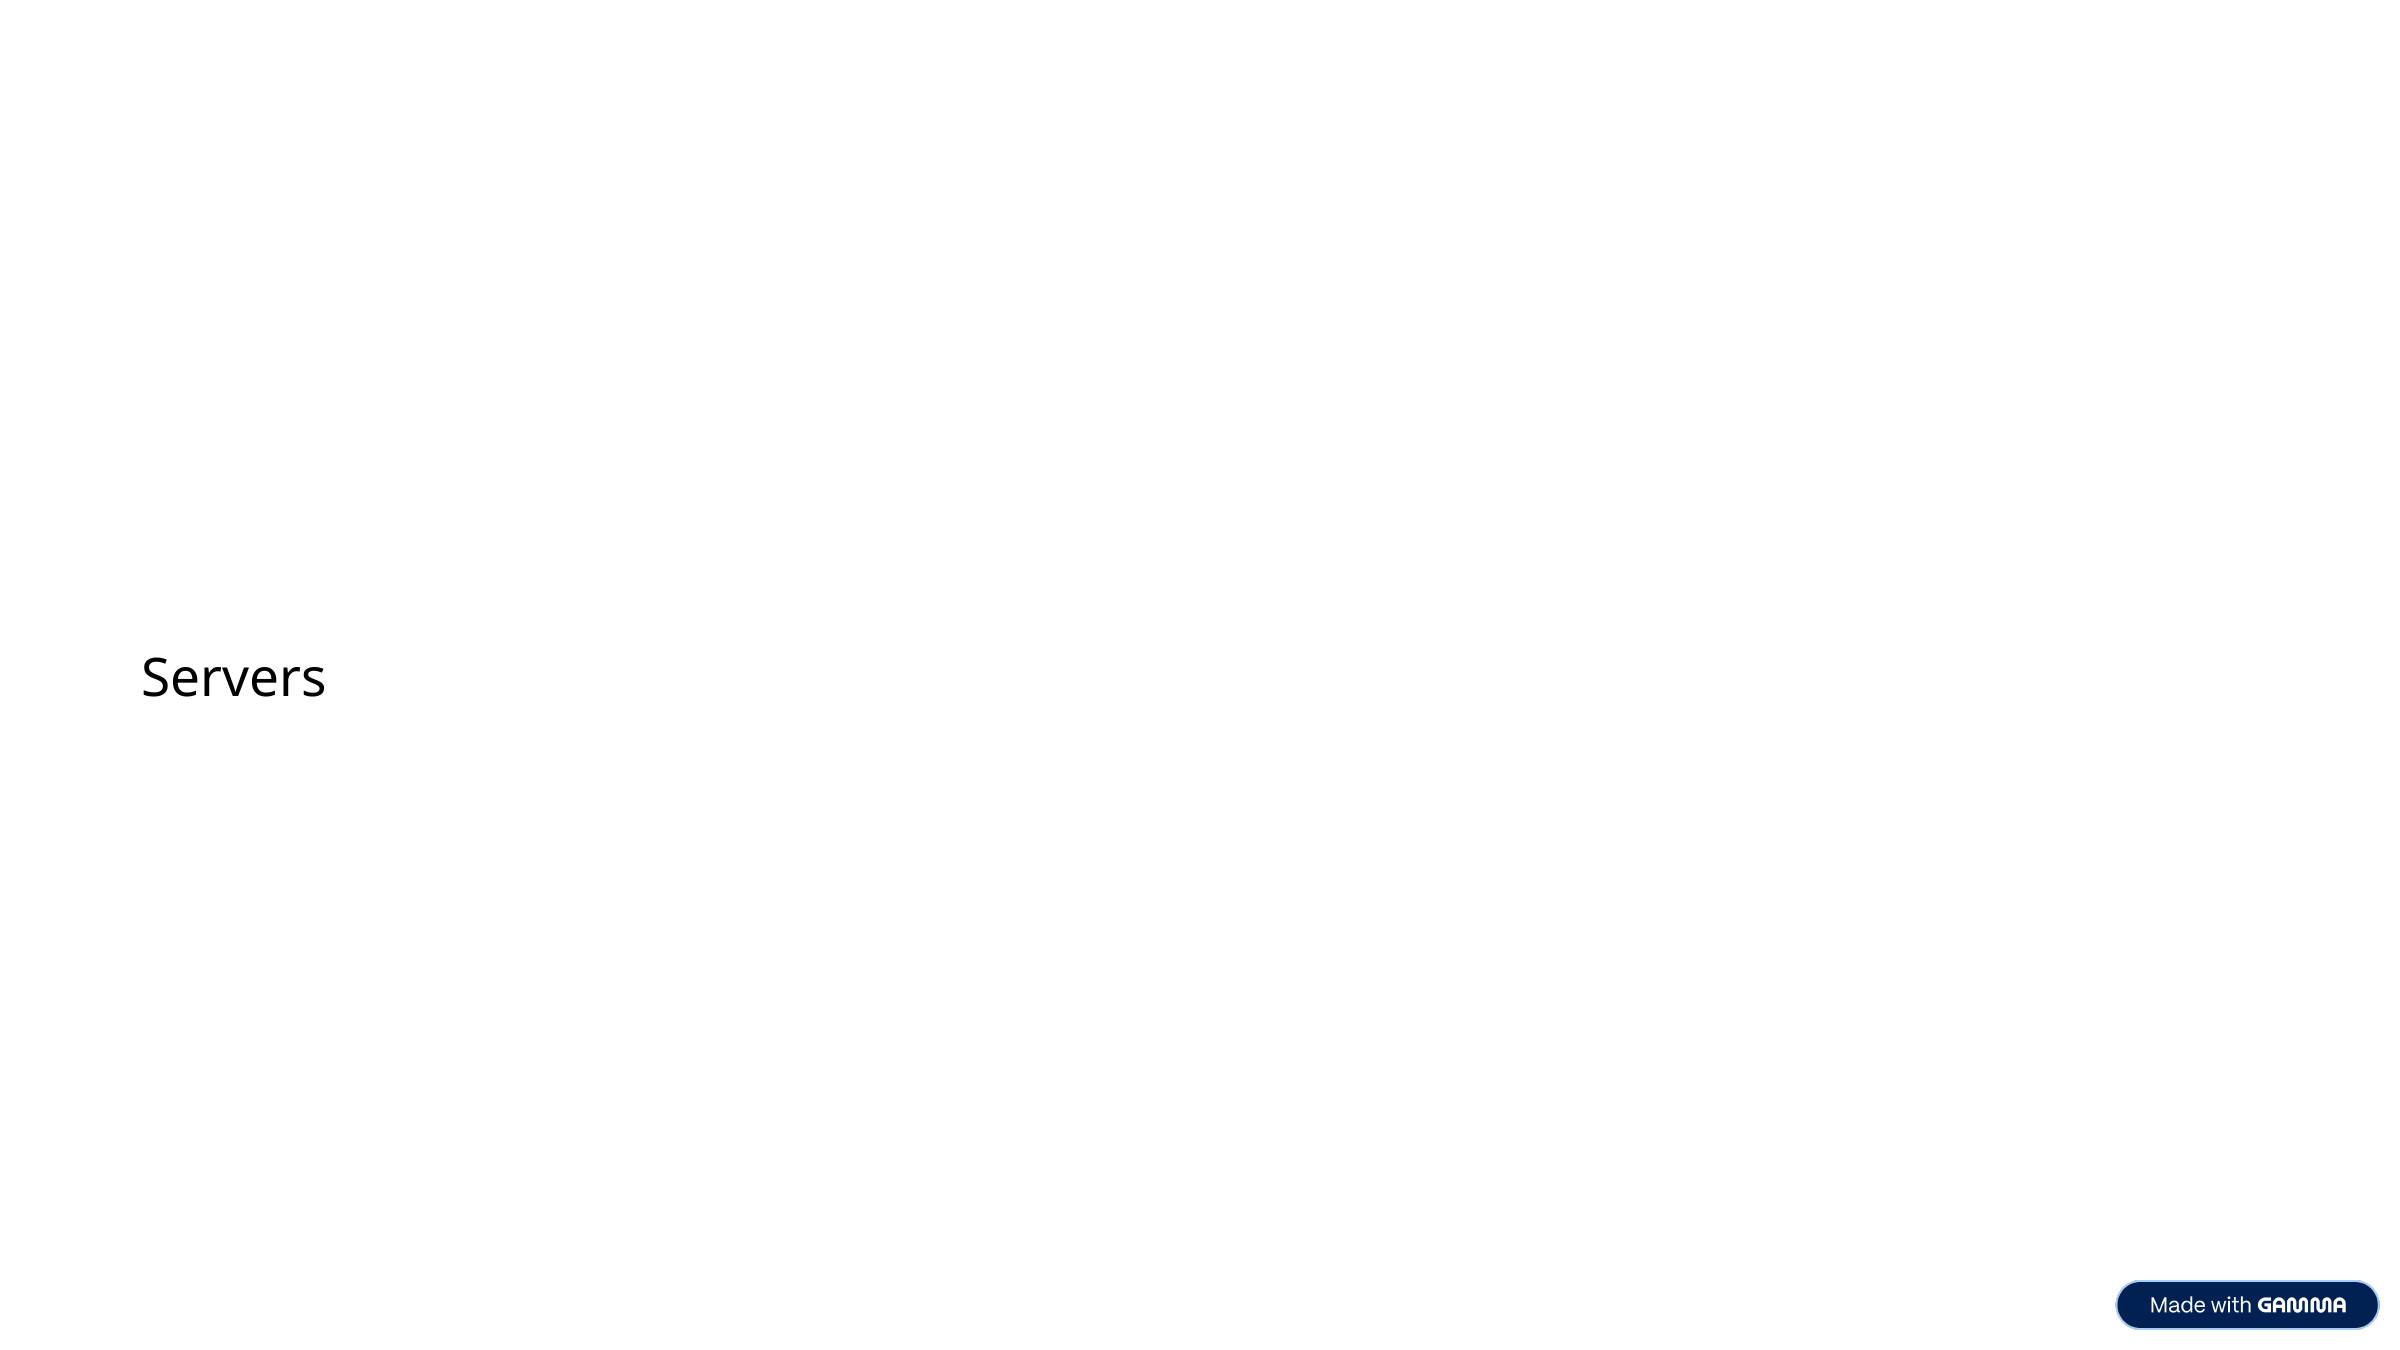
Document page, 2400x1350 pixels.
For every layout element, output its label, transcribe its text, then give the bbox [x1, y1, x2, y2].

text_box Servers [141, 641, 674, 709]
picture [2106, 1271, 2389, 1339]
